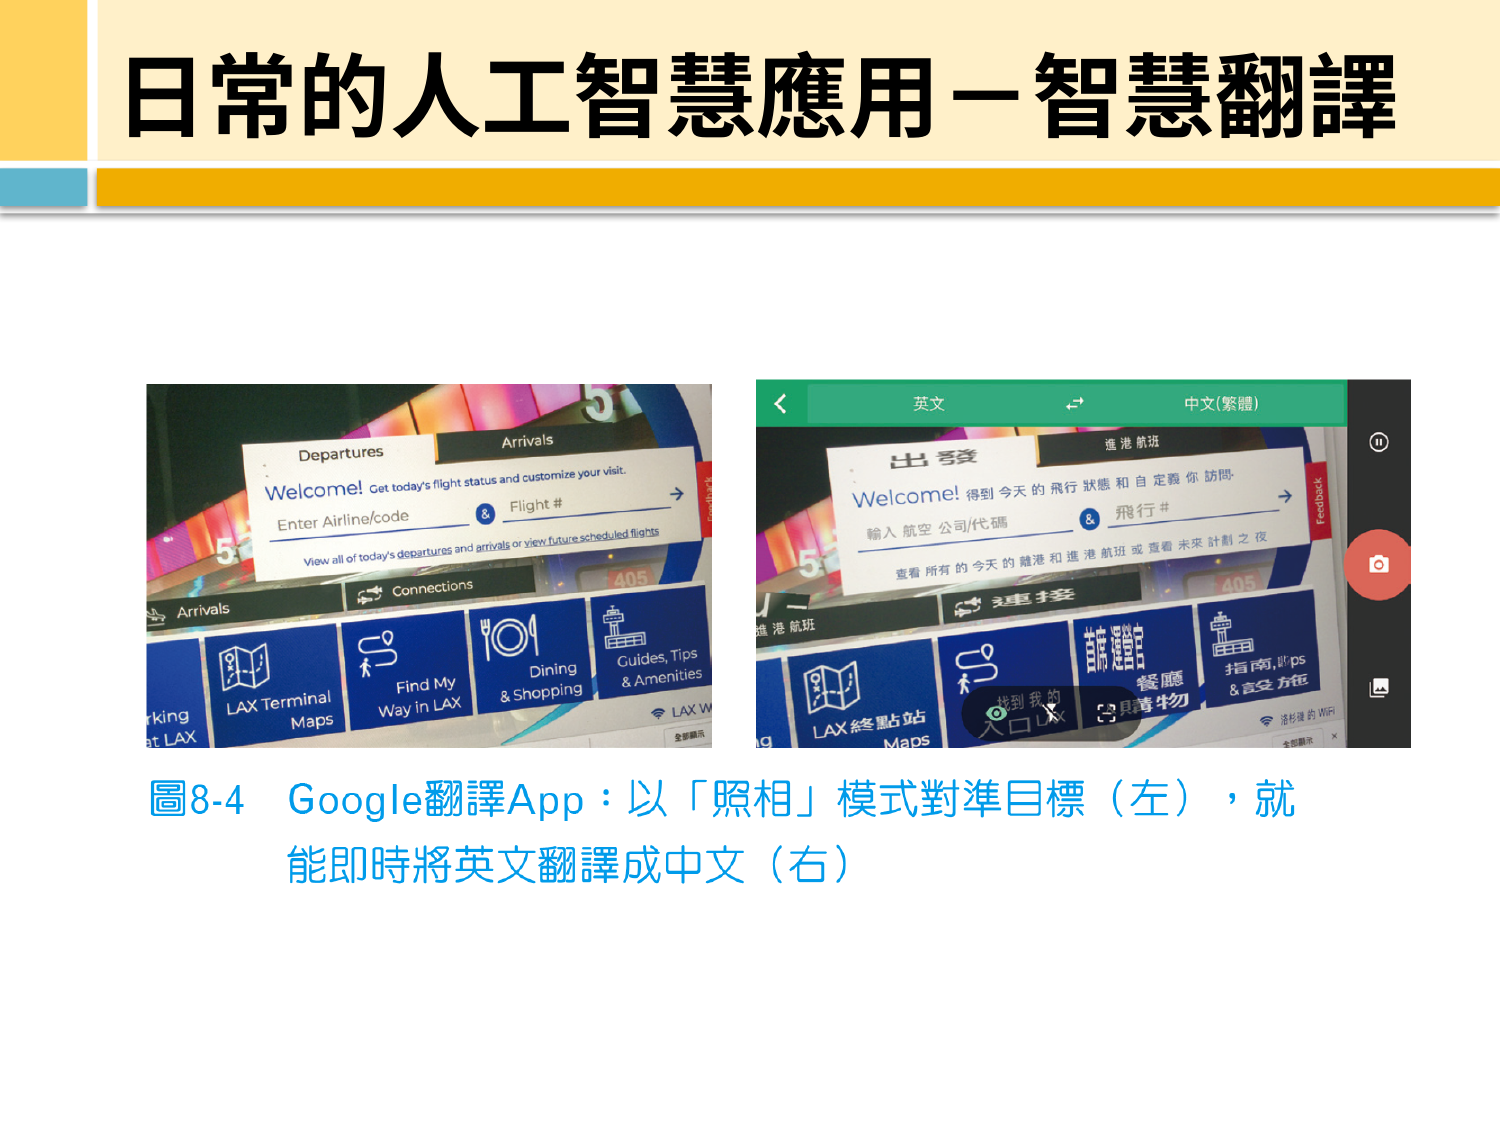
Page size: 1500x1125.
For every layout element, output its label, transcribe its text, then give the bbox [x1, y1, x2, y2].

title 日常的人工智慧應用－智慧翻譯 [100, 26, 1438, 161]
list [100, 350, 1439, 905]
